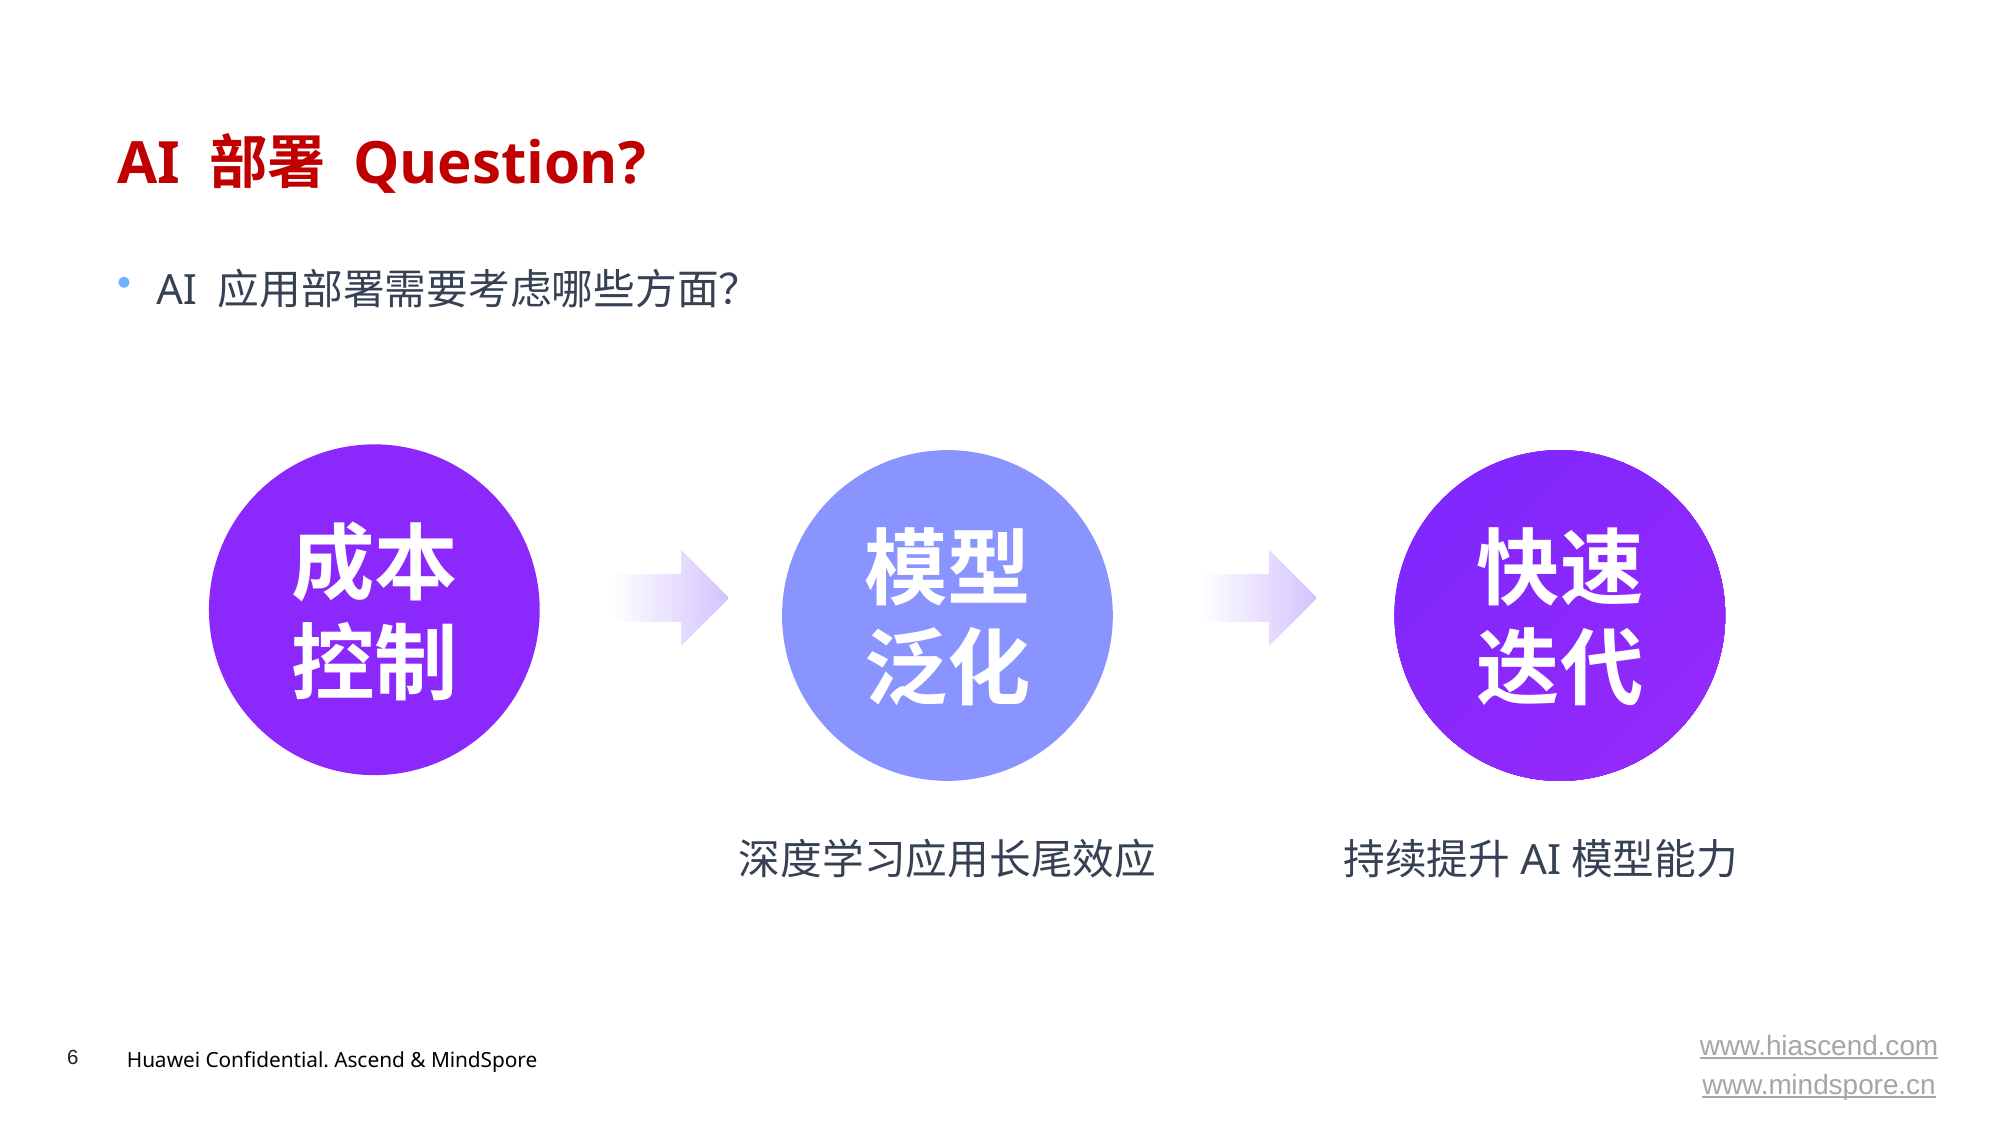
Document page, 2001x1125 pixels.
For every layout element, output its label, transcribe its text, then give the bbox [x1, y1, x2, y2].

text_box [1198, 550, 1317, 646]
text_box 快速迭代 [1394, 450, 1726, 781]
text_box 成本控制 [208, 444, 540, 776]
title AI 部署 Question? [102, 111, 1901, 209]
text_box 模型泛化 [782, 450, 1113, 781]
list AI 应用部署需要考虑哪些方面？ [102, 245, 971, 327]
text_box 深度学习应用长尾效应 [702, 815, 1193, 897]
text_box [610, 550, 729, 646]
text_box 持续提升AI模型能力 [1295, 815, 1786, 897]
